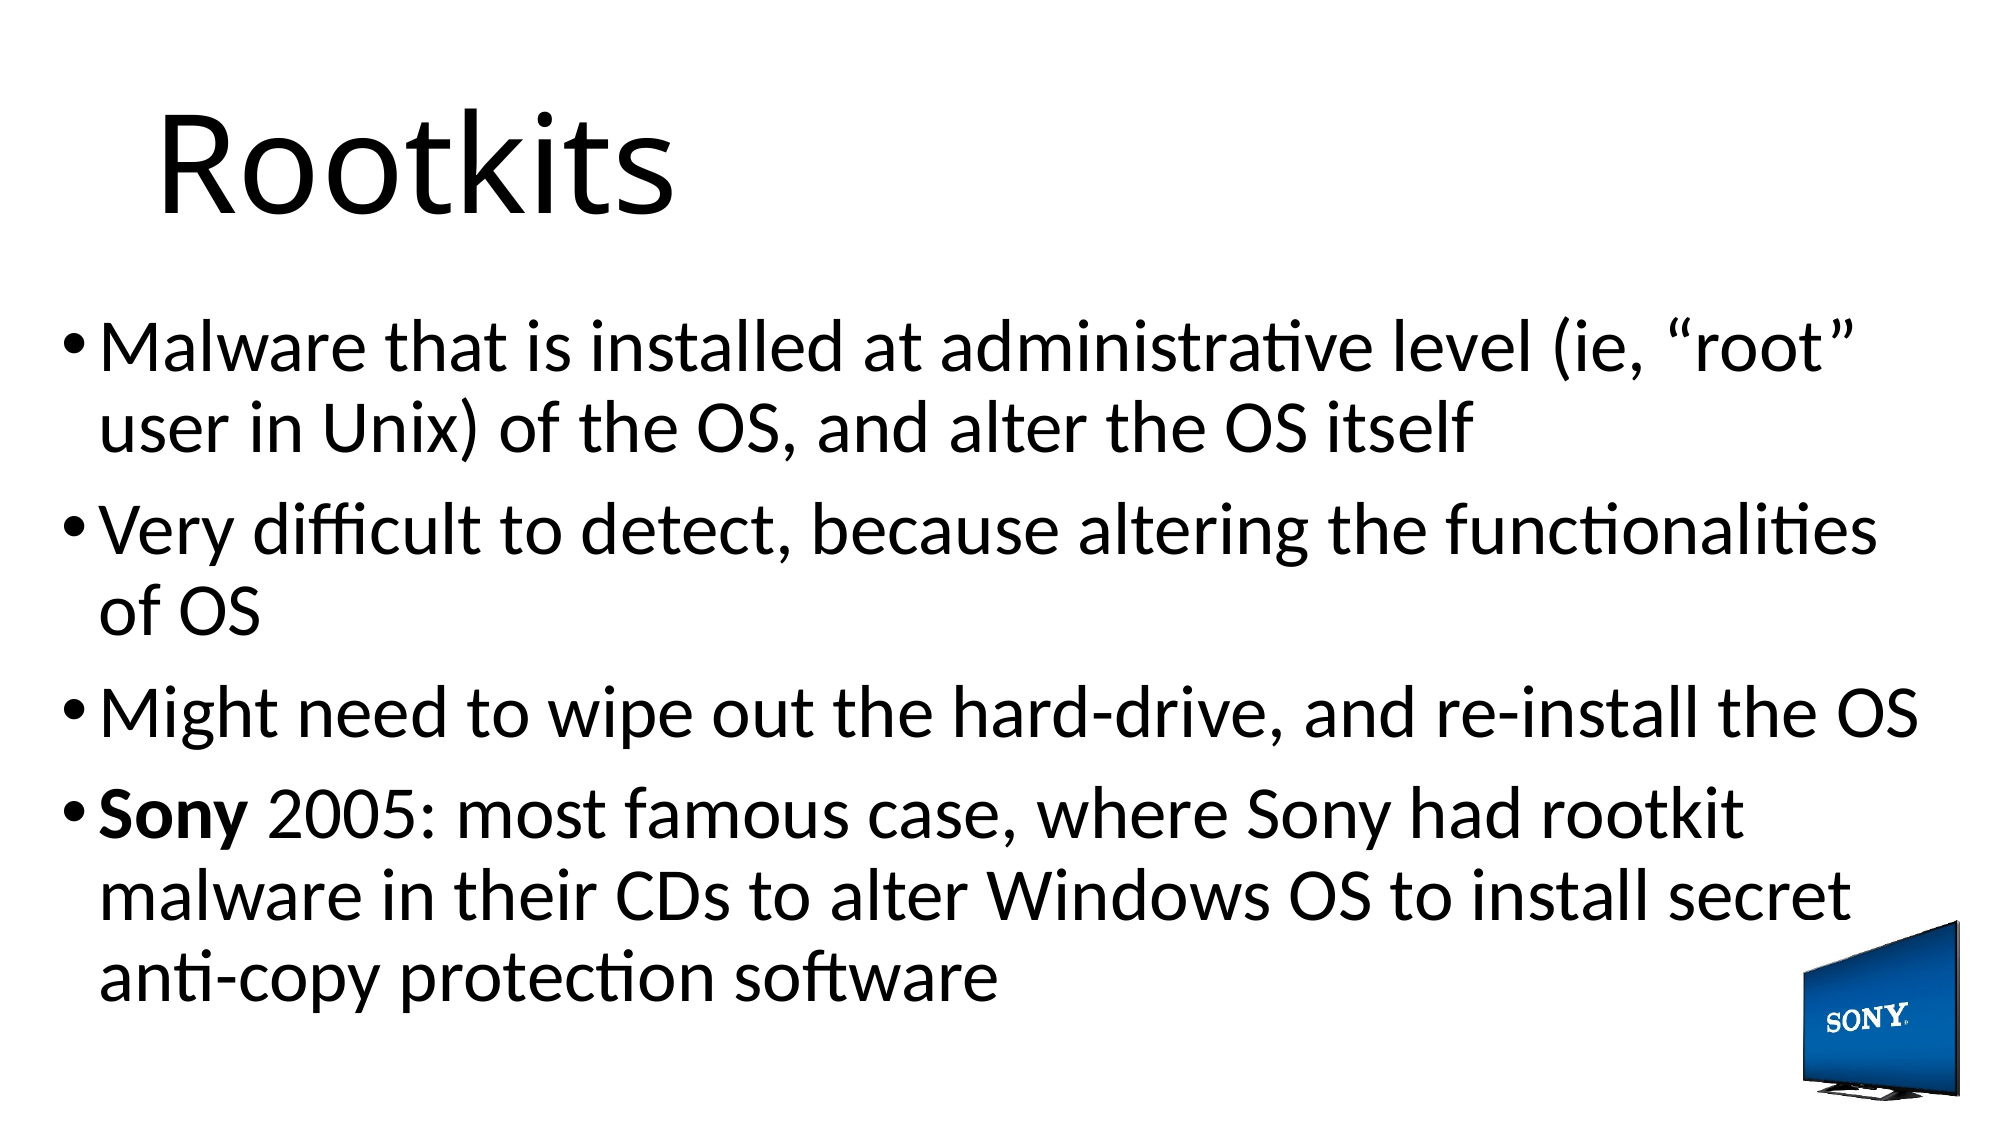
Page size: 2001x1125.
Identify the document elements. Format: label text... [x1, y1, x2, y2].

picture [1803, 920, 1960, 1101]
list Malware that is installed at administrative level (ie, “root” user in Unix) of the OS, and alter the OS itself Very difficult to detect, because altering the functionalities of OS Might need to wipe out the hard-drive, and re-install the OS Sony 2005: most famous case, where Sony had rootkit malware in their CDs to alter Windows OS to install secret anti-copy protection software [46, 299, 1972, 1101]
title Rootkits [137, 59, 1863, 278]
